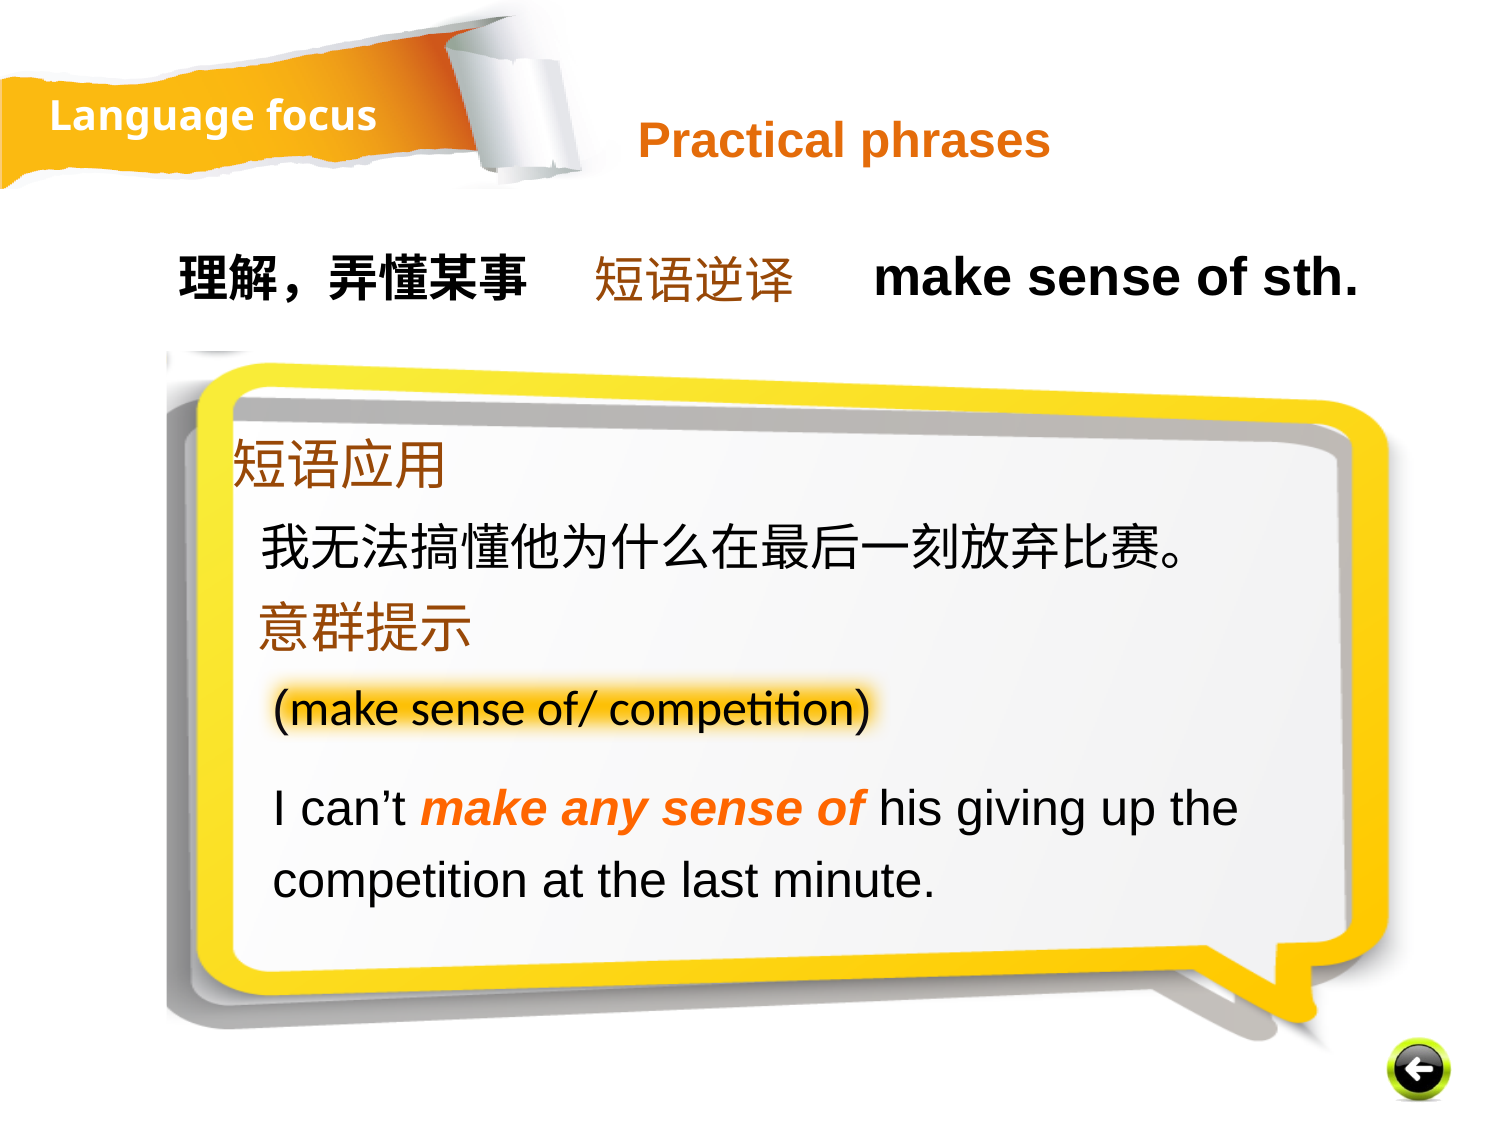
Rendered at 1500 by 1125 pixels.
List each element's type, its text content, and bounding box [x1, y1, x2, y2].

picture [166, 351, 1454, 1107]
text_box 短语逆译 [580, 241, 851, 316]
text_box make sense of sth. [832, 234, 1417, 314]
text_box 理解，弄懂某事 [164, 239, 573, 315]
text_box Practical phrases [625, 99, 1184, 175]
picture [0, 0, 621, 190]
